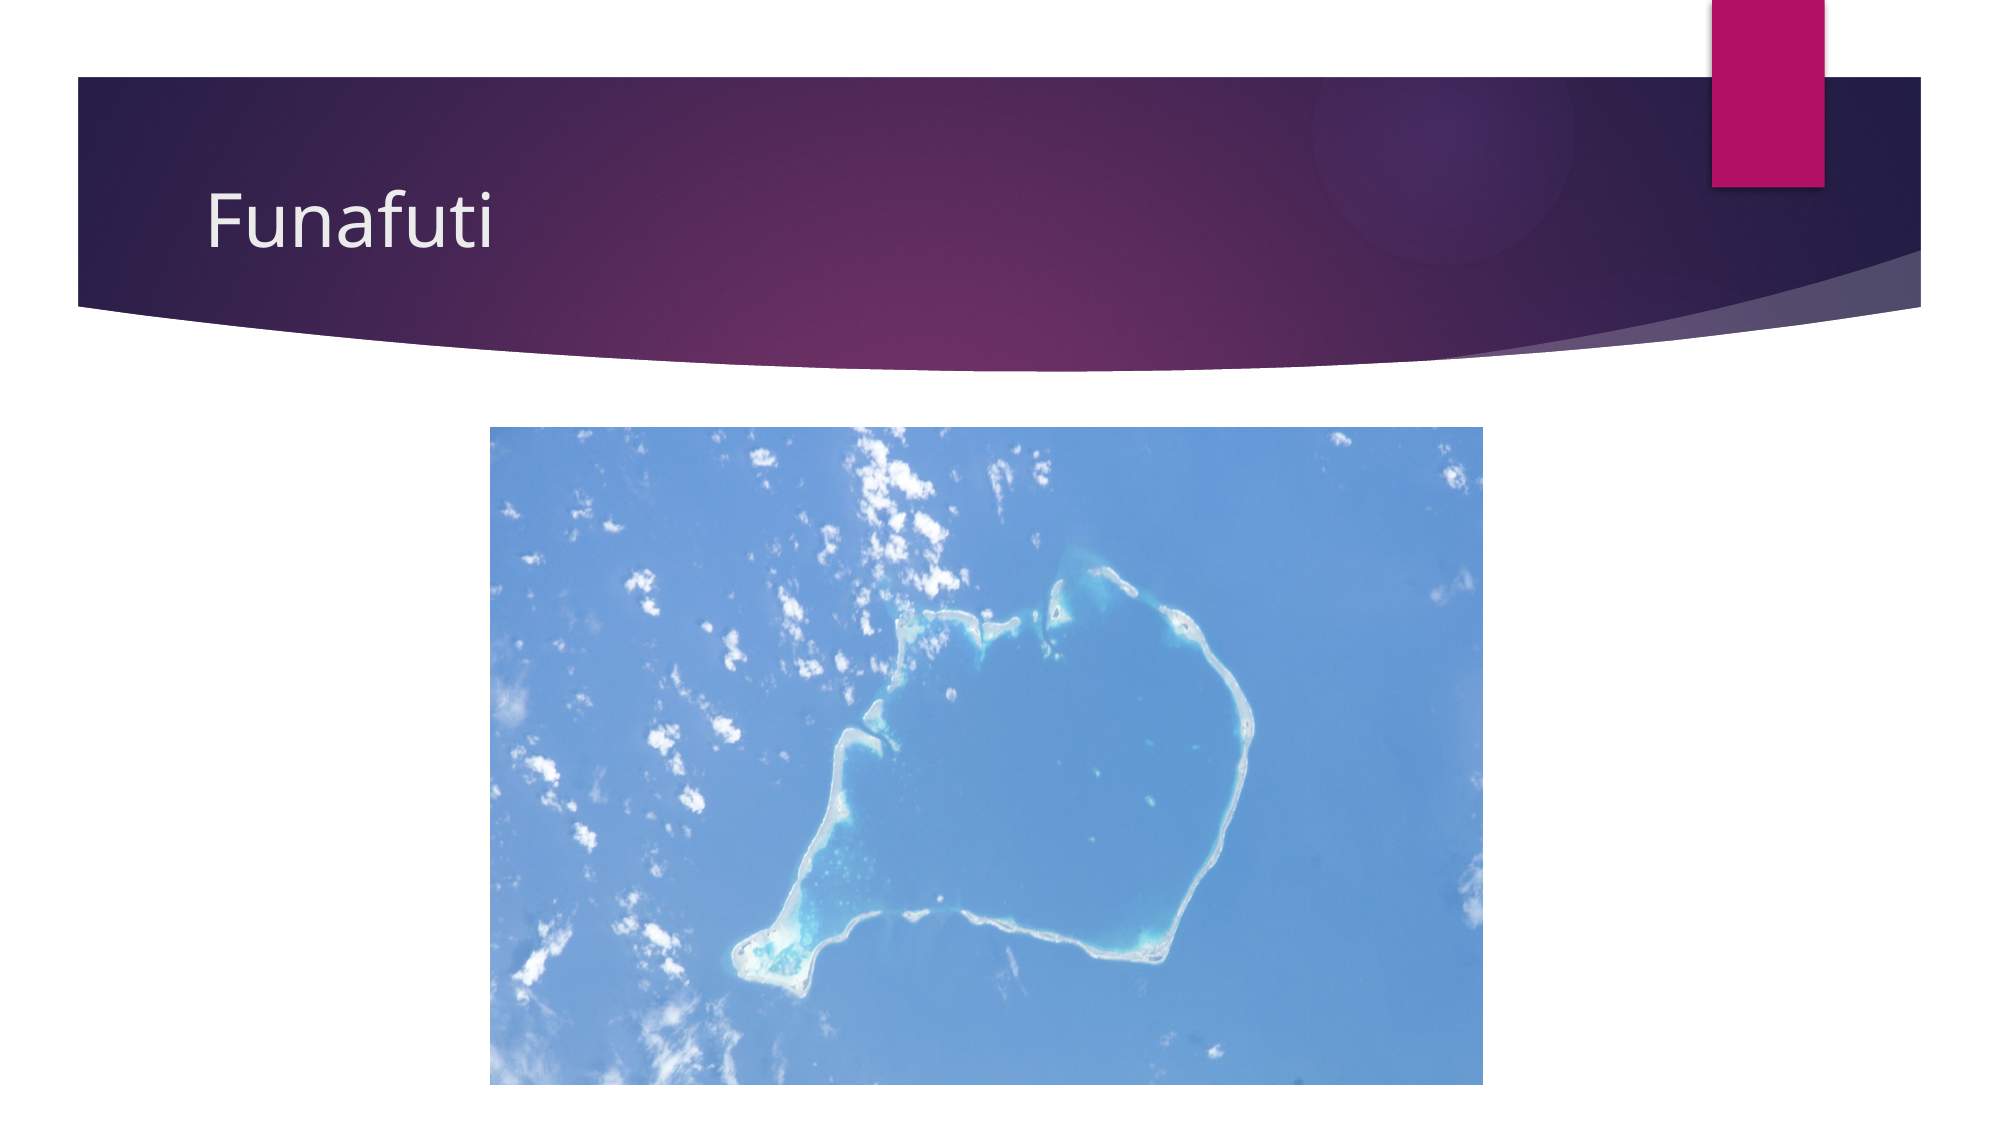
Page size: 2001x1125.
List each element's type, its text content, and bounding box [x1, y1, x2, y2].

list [490, 426, 1483, 1085]
title Funafuti [189, 159, 1627, 276]
